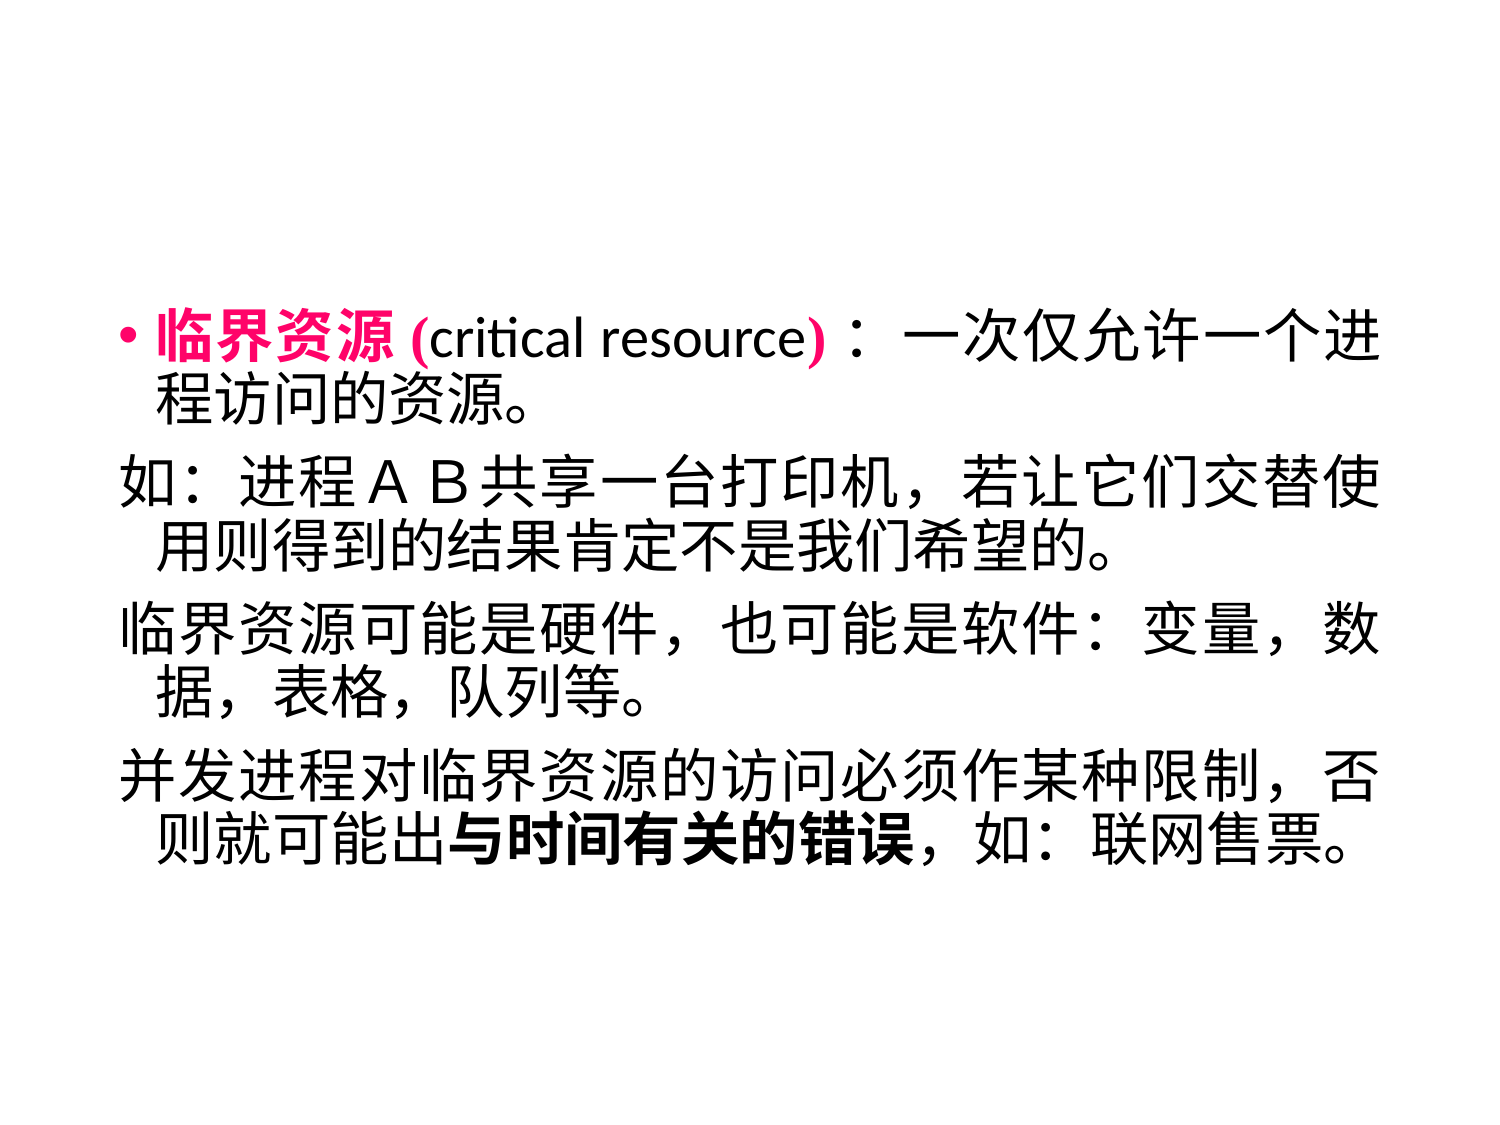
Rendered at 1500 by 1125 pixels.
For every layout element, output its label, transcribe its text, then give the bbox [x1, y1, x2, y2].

list 临界资源(critical resource)：一次仅允许一个进程访问的资源。 如：进程ＡＢ共享一台打印机，若让它们交替使用则得到的结果肯定不是我们希望的。 临界资源可能是硬件，也可能是软件：变量，数据，表格，队列等。 并发进程对临界资源的访问必须作某种限制，否则就可能出与时间有关的错误，如：联网售票。 [103, 299, 1397, 1014]
